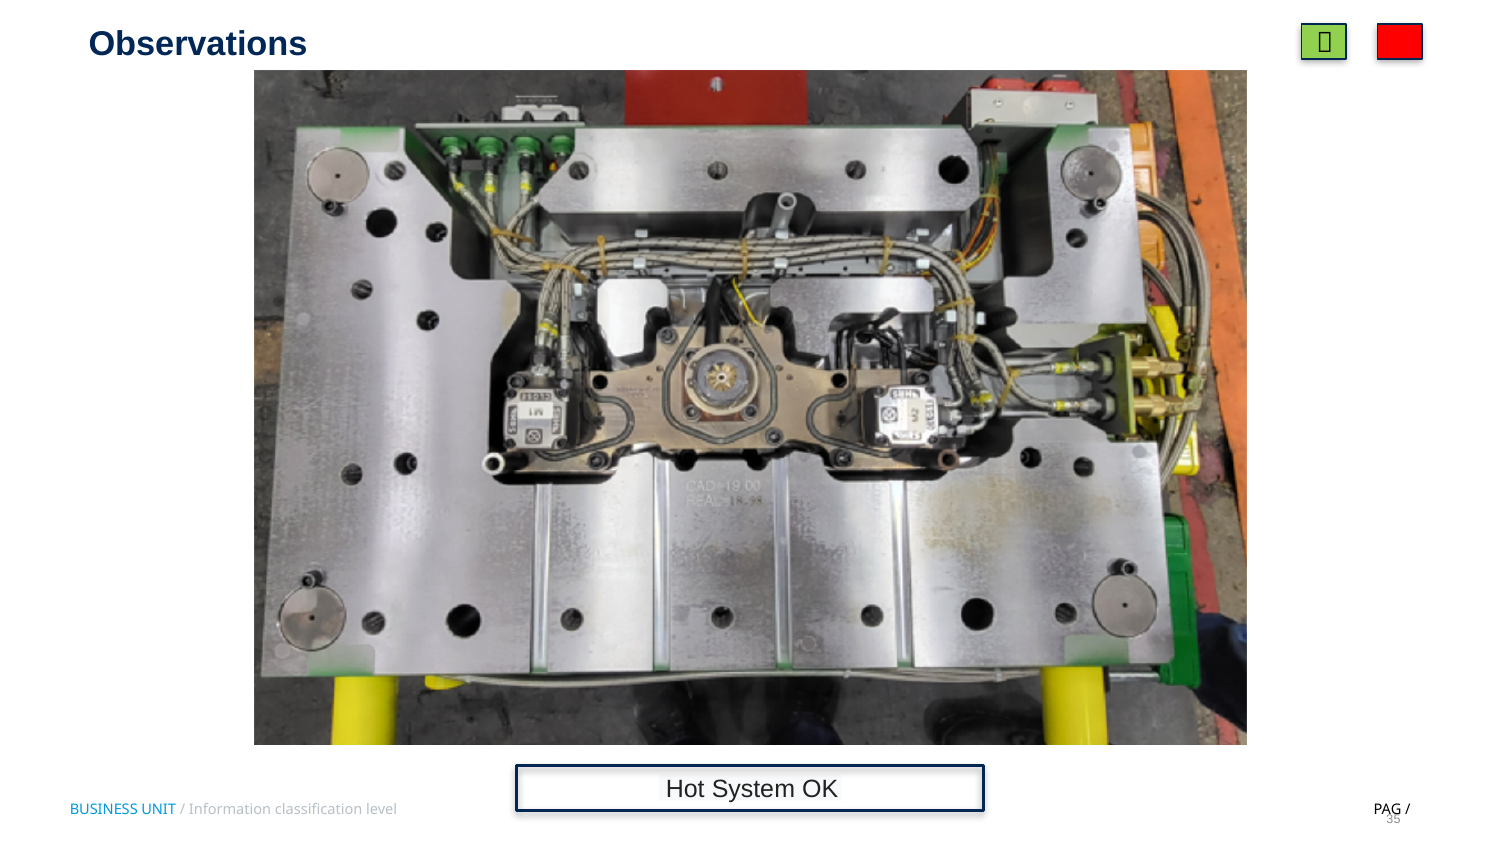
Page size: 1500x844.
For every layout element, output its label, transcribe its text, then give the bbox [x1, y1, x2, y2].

text_box [1377, 23, 1423, 60]
picture [253, 69, 1247, 746]
picture [70, 804, 75, 814]
text_box  [1301, 23, 1347, 60]
picture [114, 804, 120, 814]
list Observations [88, 25, 1082, 65]
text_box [516, 765, 984, 811]
slide_number 35 [1386, 810, 1439, 836]
